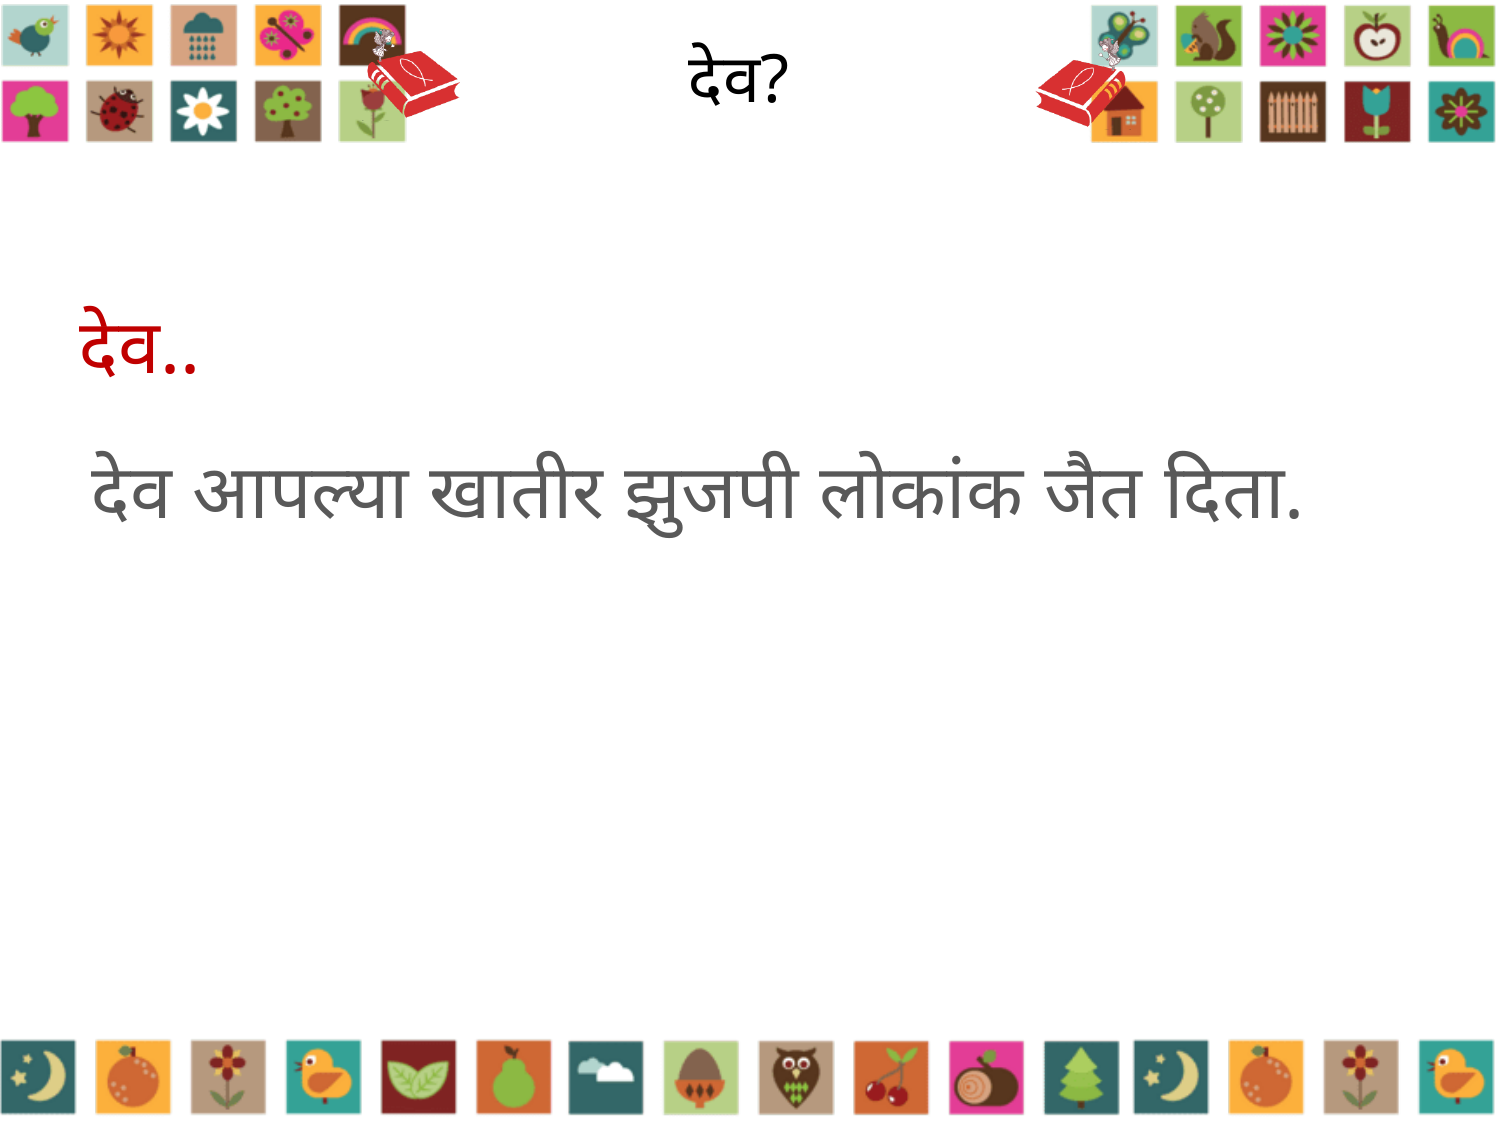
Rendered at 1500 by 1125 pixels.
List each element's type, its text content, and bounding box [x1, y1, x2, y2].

picture [1003, 3, 1500, 150]
picture [0, 3, 492, 150]
text_box देव? [496, 28, 998, 124]
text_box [0, 1028, 1500, 1118]
text_box देव.. [64, 290, 1412, 396]
text_box देव आपल्या खातीर झुजपी लोकांक जैत दिता. [76, 436, 1424, 542]
